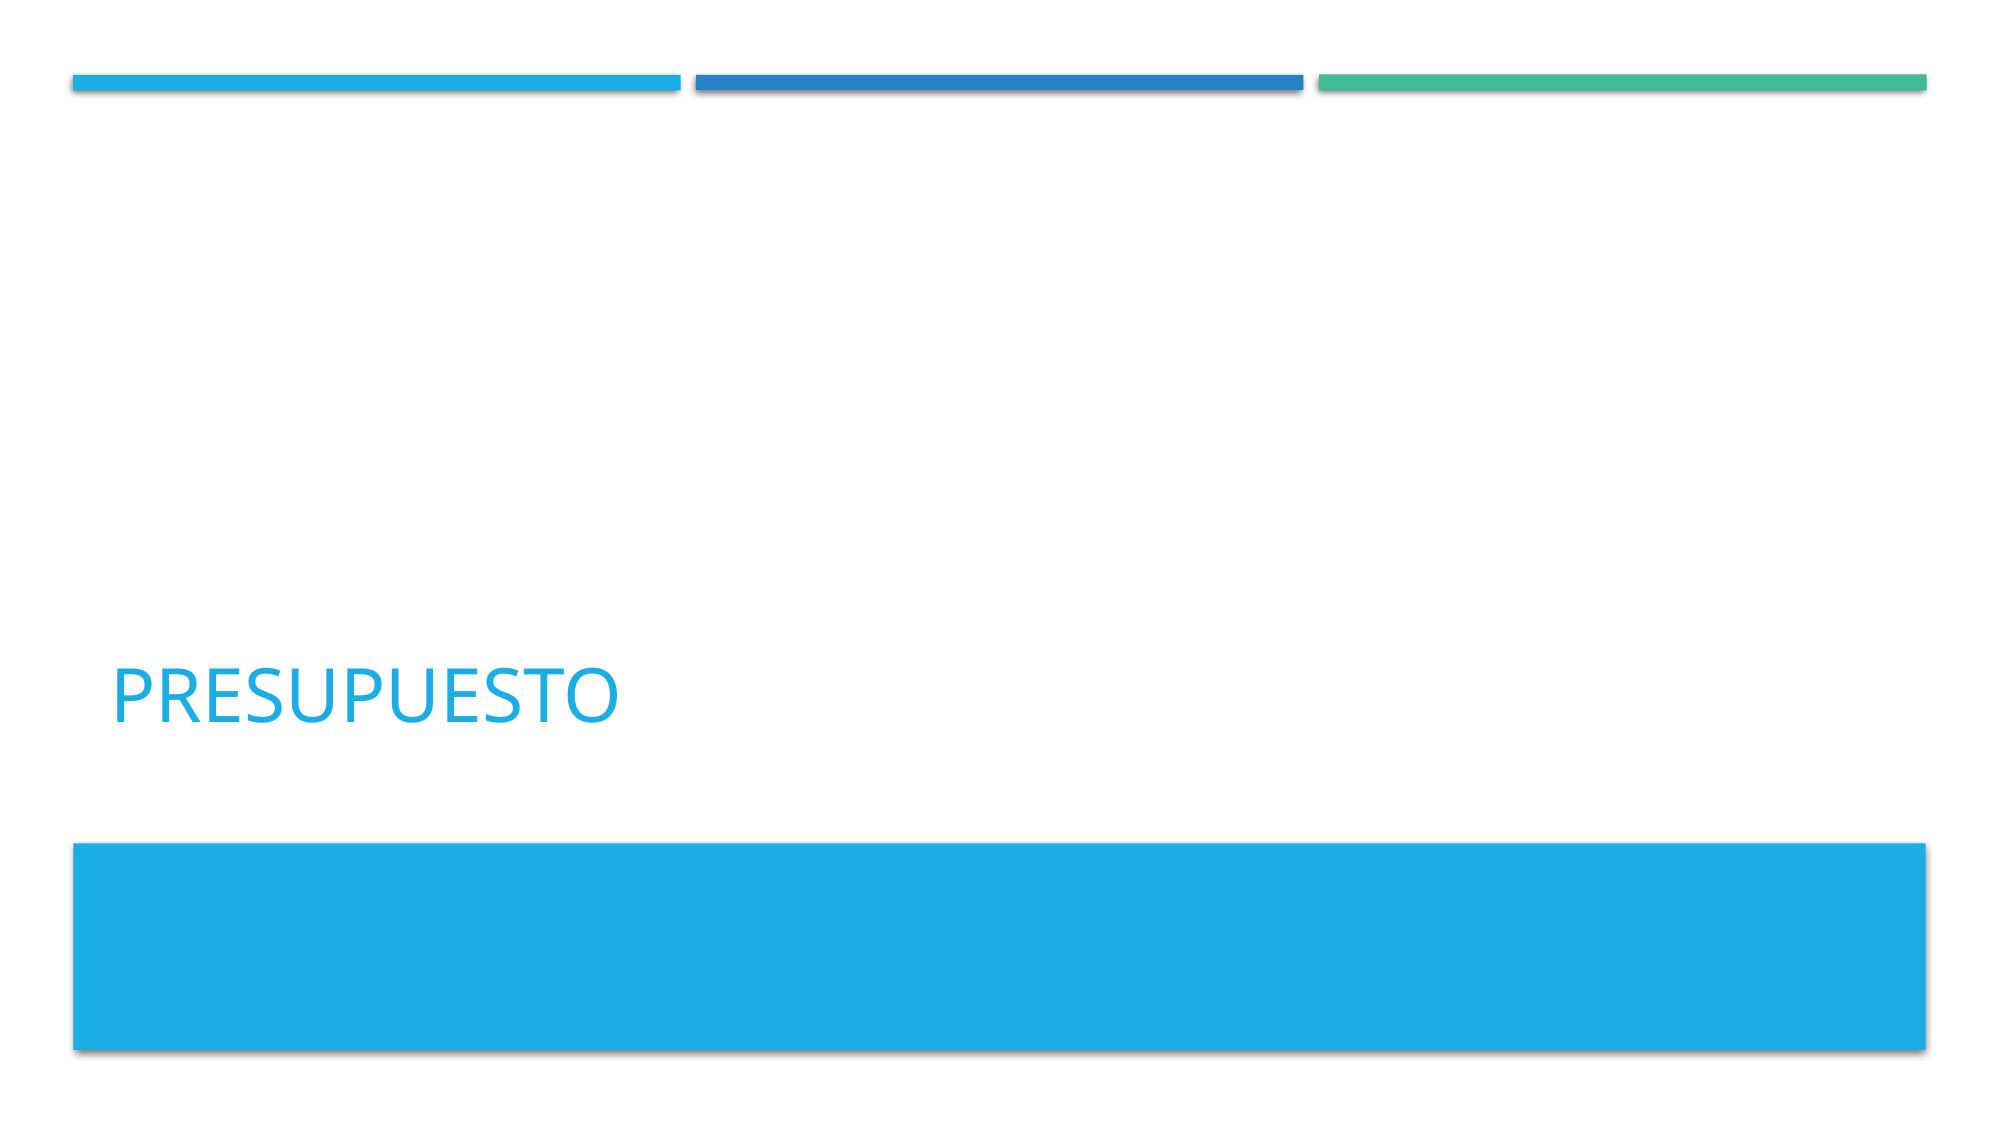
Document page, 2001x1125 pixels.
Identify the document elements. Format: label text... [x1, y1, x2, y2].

title Presupuesto [95, 499, 1905, 745]
